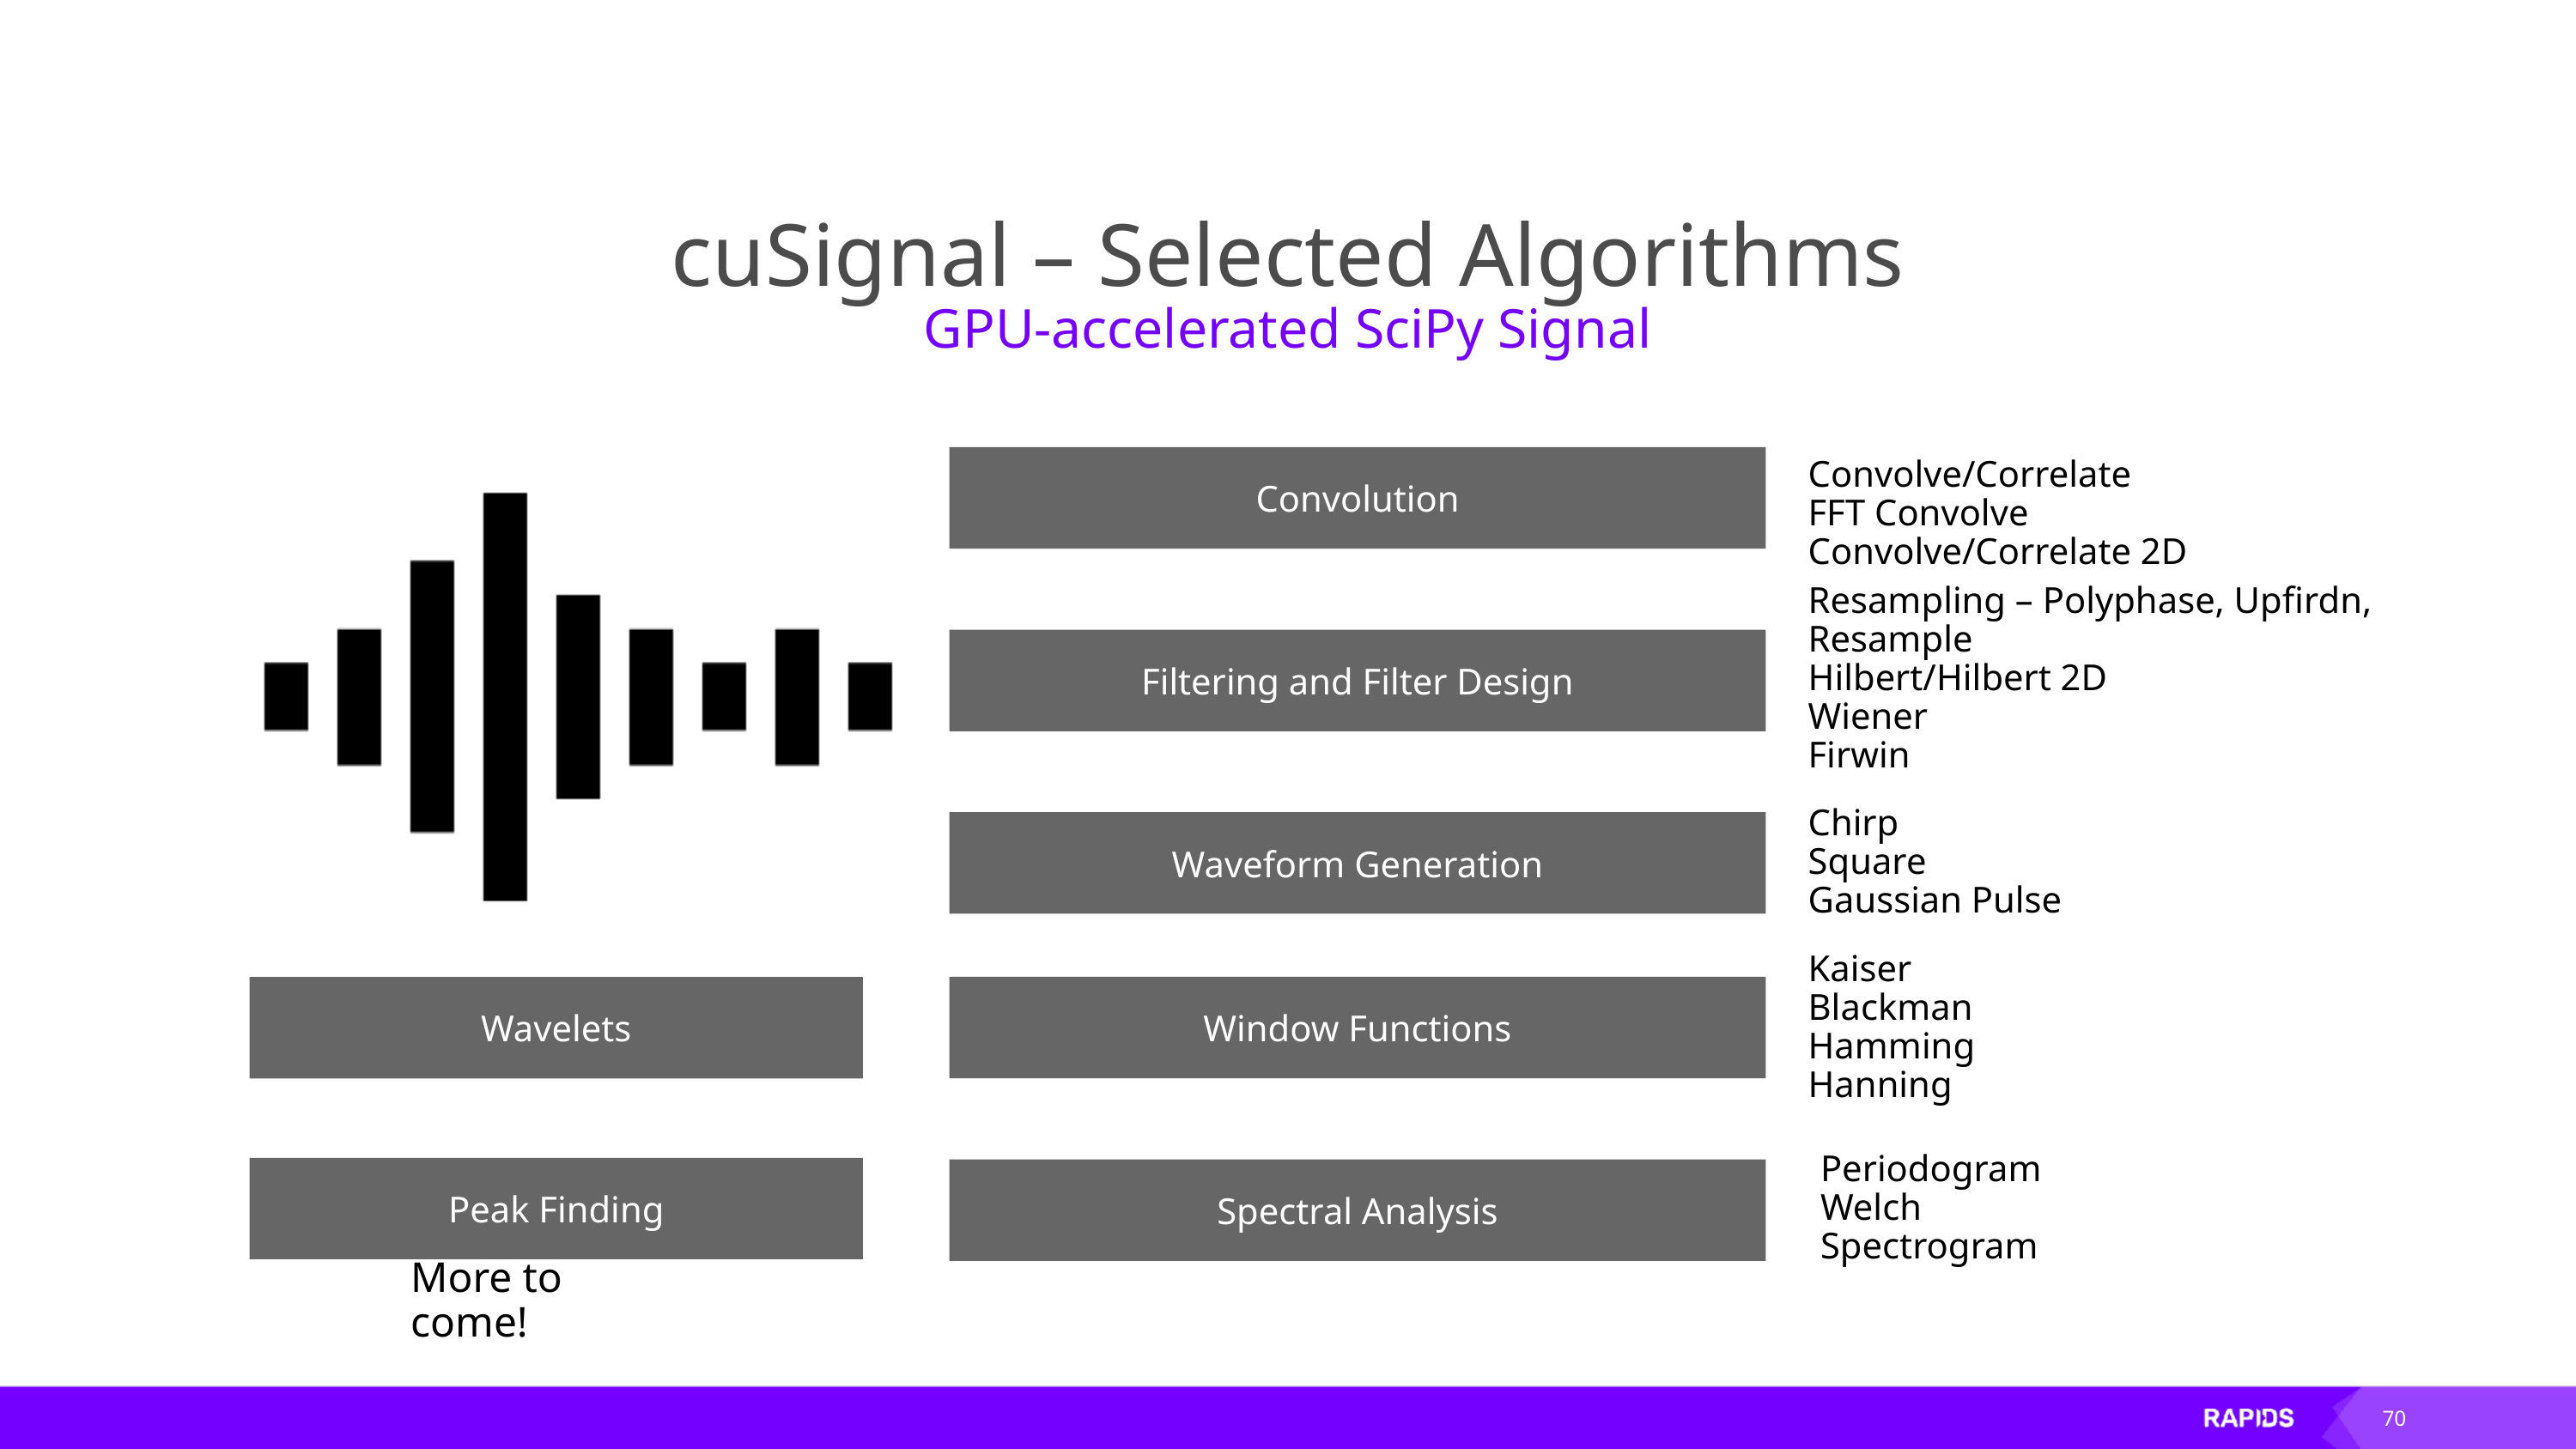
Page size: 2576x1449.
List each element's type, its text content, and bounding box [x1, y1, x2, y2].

text_box Peak Finding [249, 1157, 863, 1259]
text_box Kaiser Blackman Hamming Hanning [1786, 938, 2389, 1117]
text_box Resampling – Polyphase, Upfirdn, Resample Hilbert/Hilbert 2D Wiener Firwin [1786, 590, 2546, 768]
text_box Chirp Square Gaussian Pulse [1786, 793, 2251, 933]
list GPU-accelerated SciPy Signal [117, 295, 2459, 419]
text_box More to come! [389, 1267, 707, 1335]
text_box Waveform Generation [949, 812, 1766, 914]
text_box Convolve/Correlate FFT Convolve Convolve/Correlate 2D [1786, 425, 2362, 590]
text_box Convolution [949, 446, 1766, 549]
text_box Periodogram Welch Spectrogram [1799, 1158, 2239, 1258]
text_box Wavelets [249, 1055, 863, 1079]
text_box Window Functions [949, 976, 1766, 1079]
text_box Spectral Analysis [949, 1159, 1766, 1261]
picture [0, 0, 2576, 1449]
title cuSignal – Selected Algorithms [117, 173, 2459, 295]
text_box Filtering and Filter Design [949, 629, 1766, 731]
